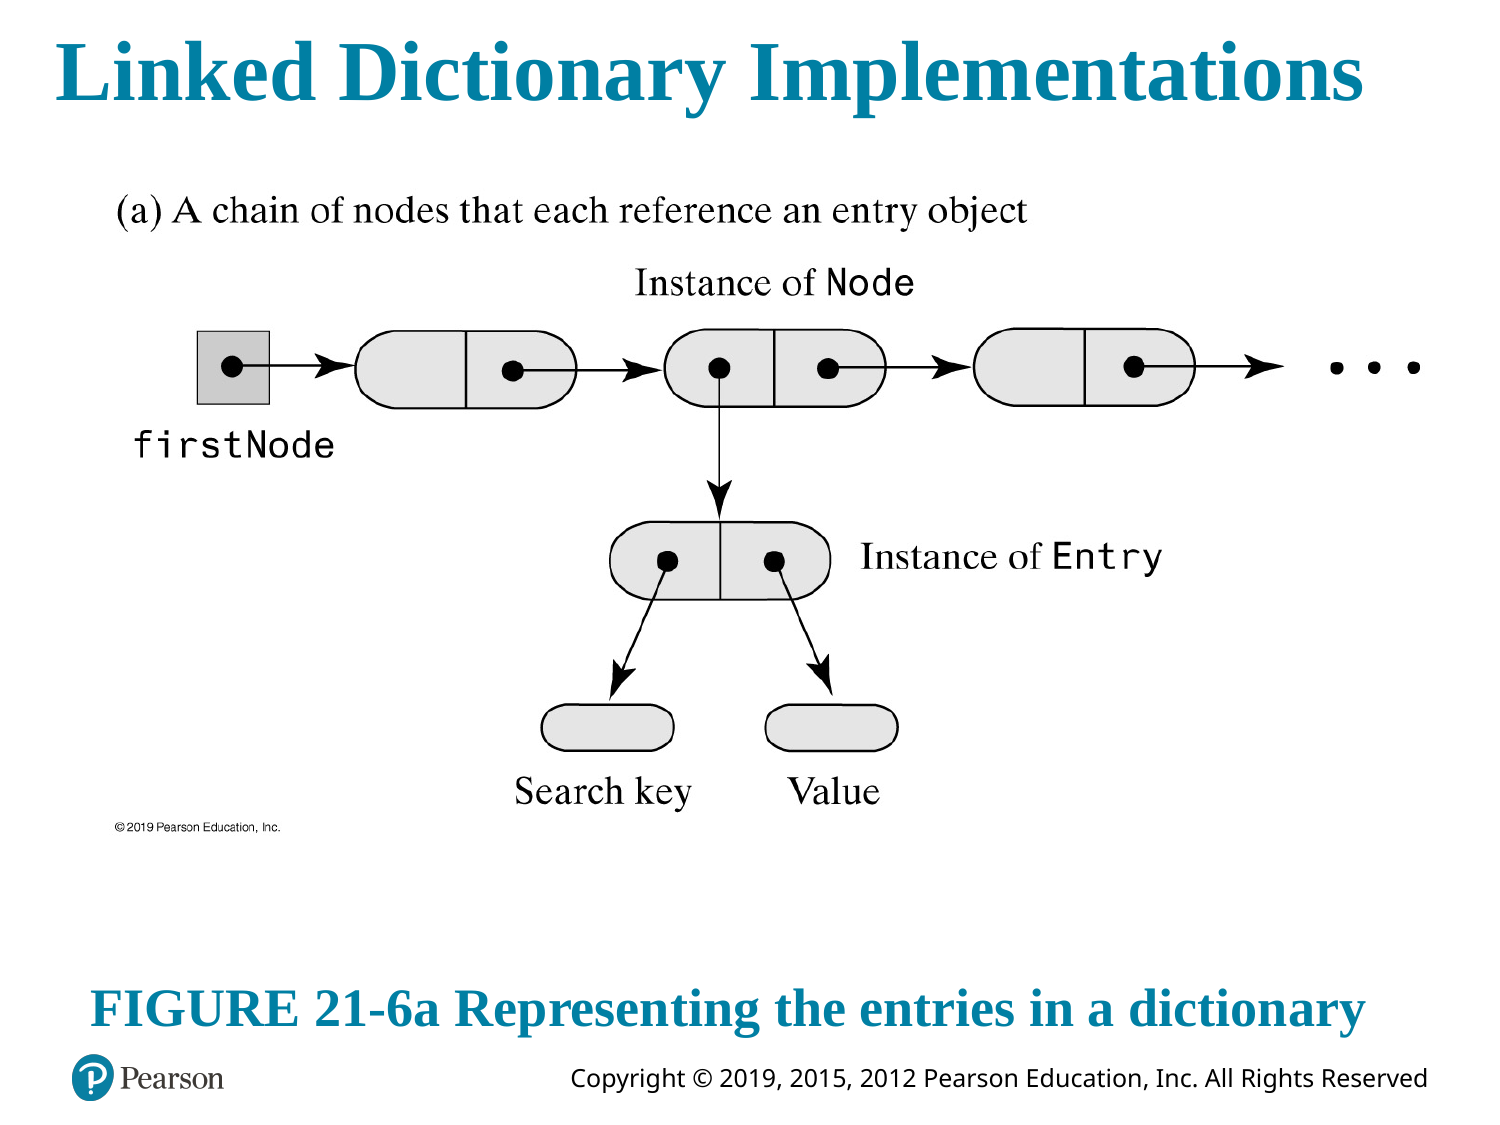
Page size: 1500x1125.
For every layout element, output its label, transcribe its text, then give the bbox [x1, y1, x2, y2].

picture [72, 1054, 88, 1070]
picture [80, 1063, 106, 1088]
list FIGURE 21-6a Representing the entries in a dictionary [74, 955, 1426, 1053]
picture [72, 1087, 83, 1101]
picture [98, 1054, 224, 1101]
title Linked Dictionary Implementations [40, 0, 1438, 133]
picture [109, 188, 1426, 839]
